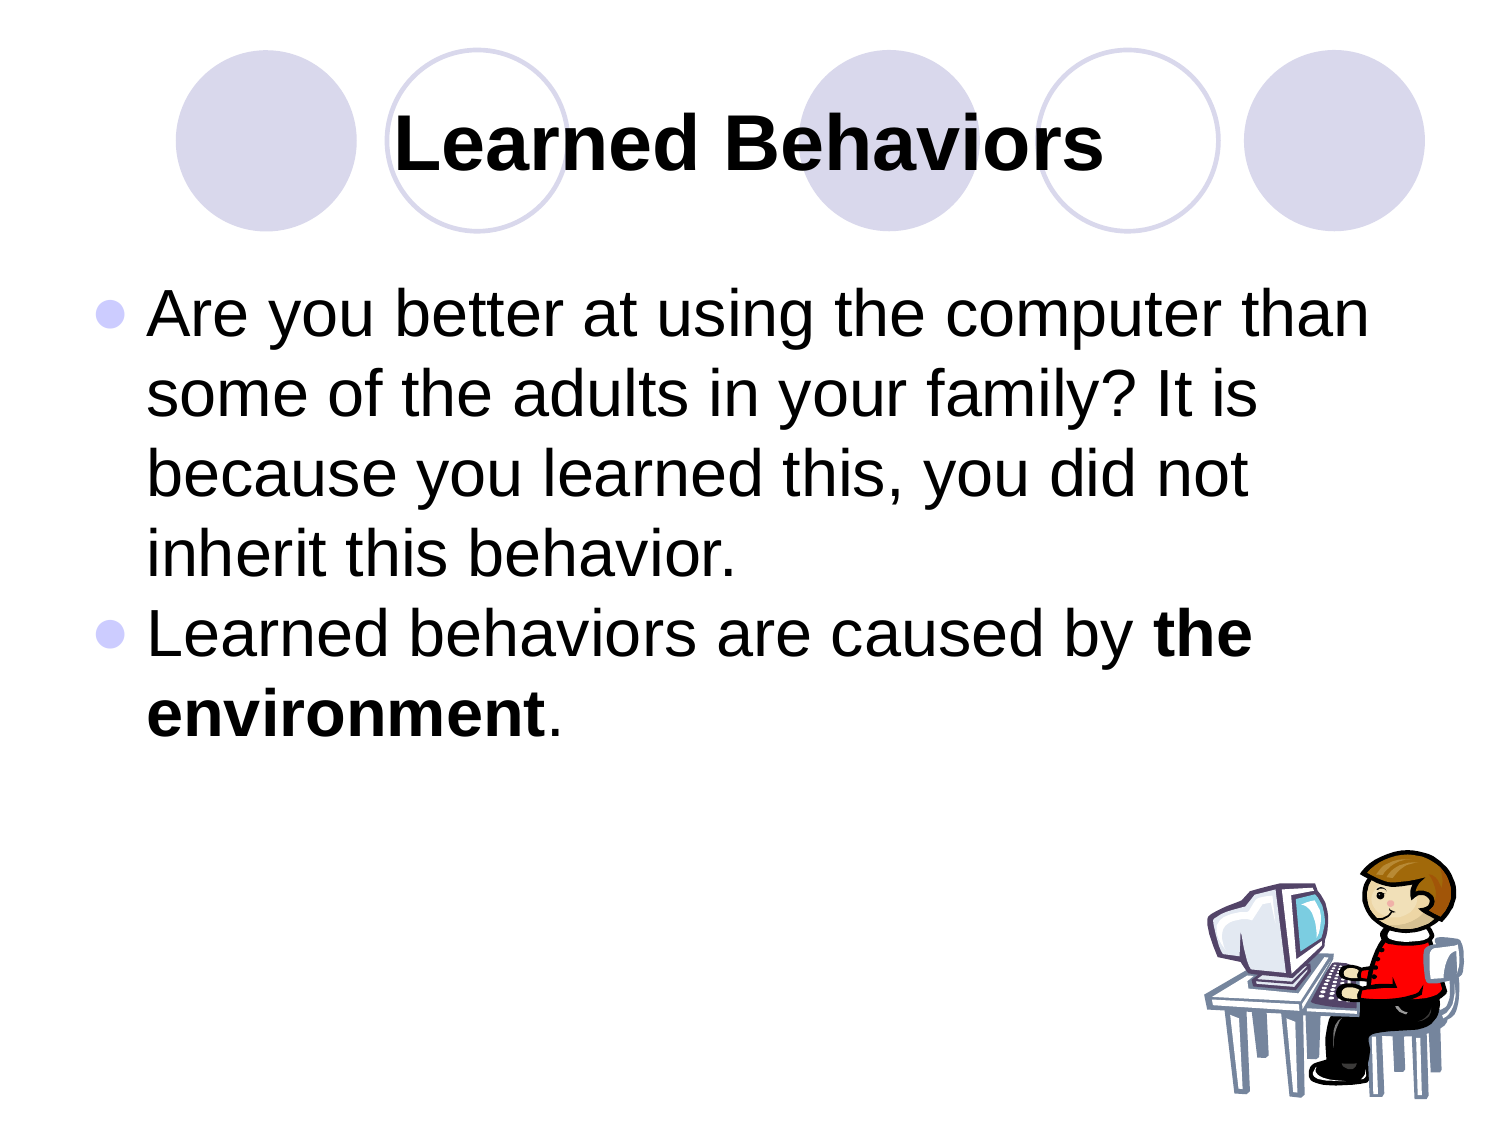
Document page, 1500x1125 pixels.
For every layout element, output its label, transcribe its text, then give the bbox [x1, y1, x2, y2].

title Learned Behaviors [75, 45, 1425, 233]
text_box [1202, 849, 1466, 1101]
list Are you better at using the computer than some of the adults in your family? It is because you learned this, you did not inherit this behavior. Learned behaviors are caused by the environment. [75, 262, 1425, 1053]
